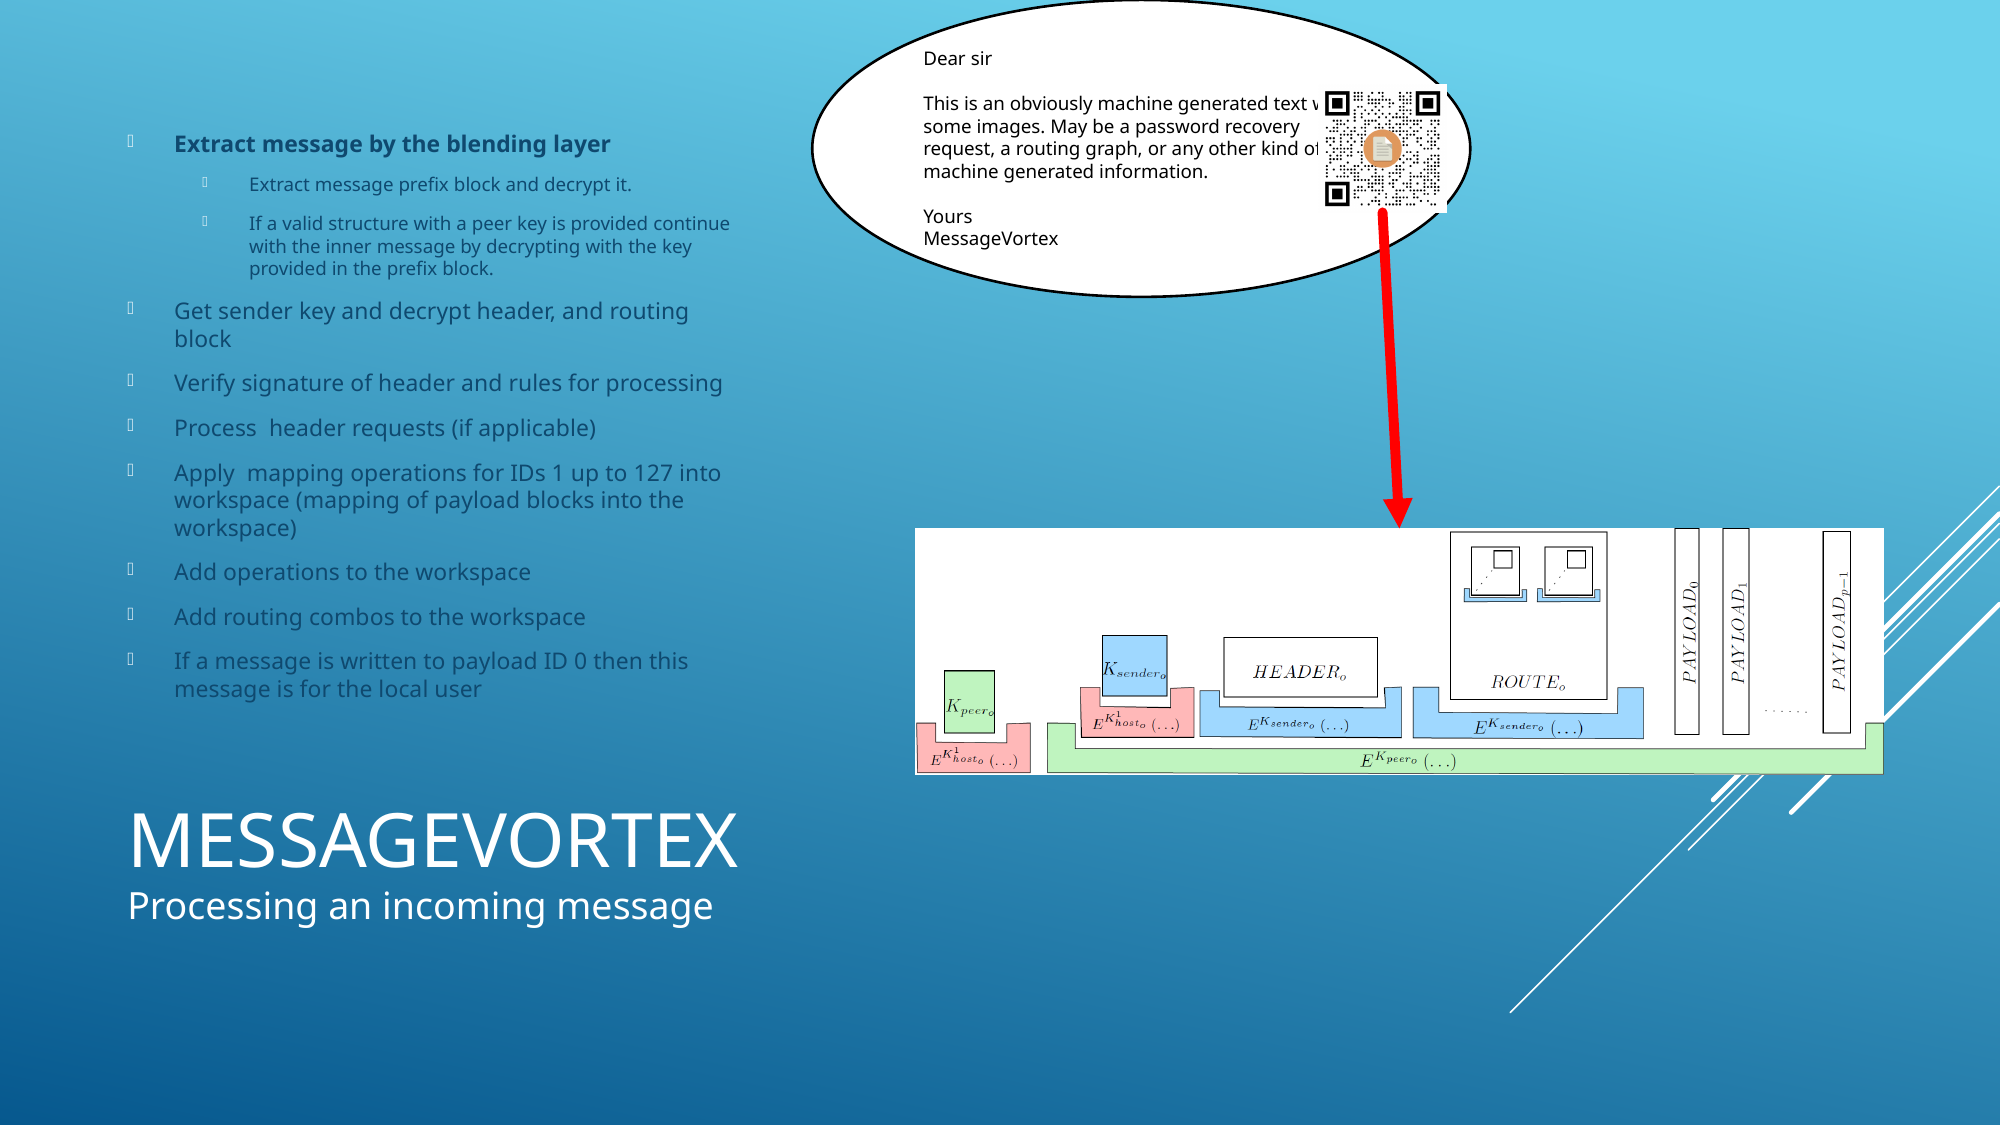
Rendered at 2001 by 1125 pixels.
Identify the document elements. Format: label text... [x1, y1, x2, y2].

title MessageVortex Processing an incoming message [112, 736, 1513, 984]
text_box Dear sir This is an obviously machine generated text with some images. May be a password recovery request, a routing graph, or any other kind of machine generated information. Yours MessageVortex [810, 0, 1440, 299]
list Extract message by the blending layer Extract message prefix block and decrypt it. If a valid structure with a peer key is provided continue with the inner message by decrypting with the key provided in the prefix block. Get sender key and decrypt header, and routing block Verify signature of header and rules for processing Process header requests (if applicable) Apply mapping operations for IDs 1 up to 127 into workspace (mapping of payload blocks into the workspace) Add operations to the workspace Add routing combos to the workspace If a message is written to payload ID 0 then this message is for the local user [112, 75, 771, 757]
picture [915, 528, 1884, 775]
picture [1318, 84, 1447, 213]
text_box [1382, 212, 1400, 529]
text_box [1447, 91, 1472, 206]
